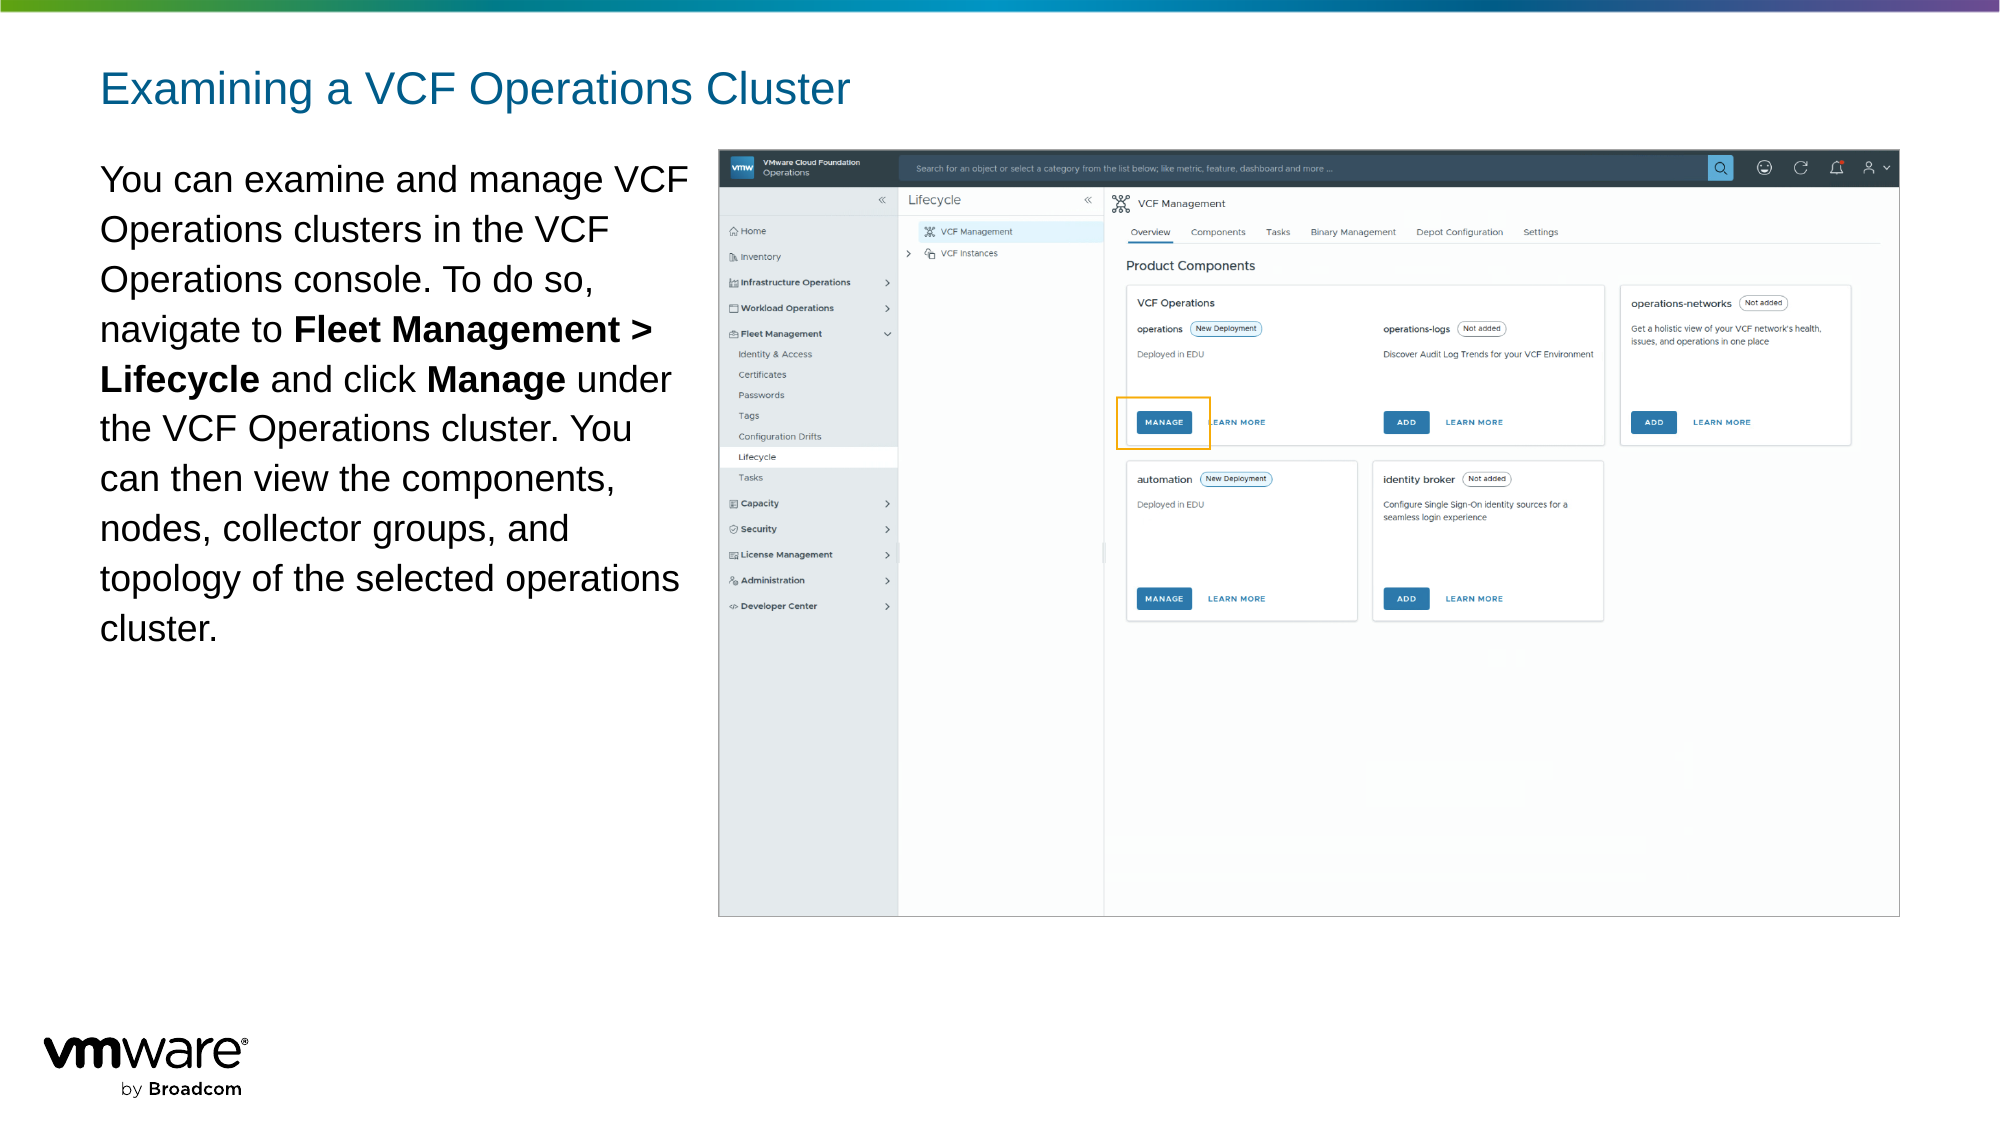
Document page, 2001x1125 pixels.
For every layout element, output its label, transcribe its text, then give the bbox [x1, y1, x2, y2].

picture [0, 0, 2000, 30]
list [717, 149, 1901, 918]
list You can examine and manage VCF Operations clusters in the VCF Operations console. To do so, navigate to Fleet Management > Lifecycle and click Manage under the VCF Operations cluster. You can then view the components, nodes, collector groups, and topology of the selected operations cluster. [99, 149, 690, 1012]
title Examining a VCF Operations Cluster [99, 54, 1900, 113]
